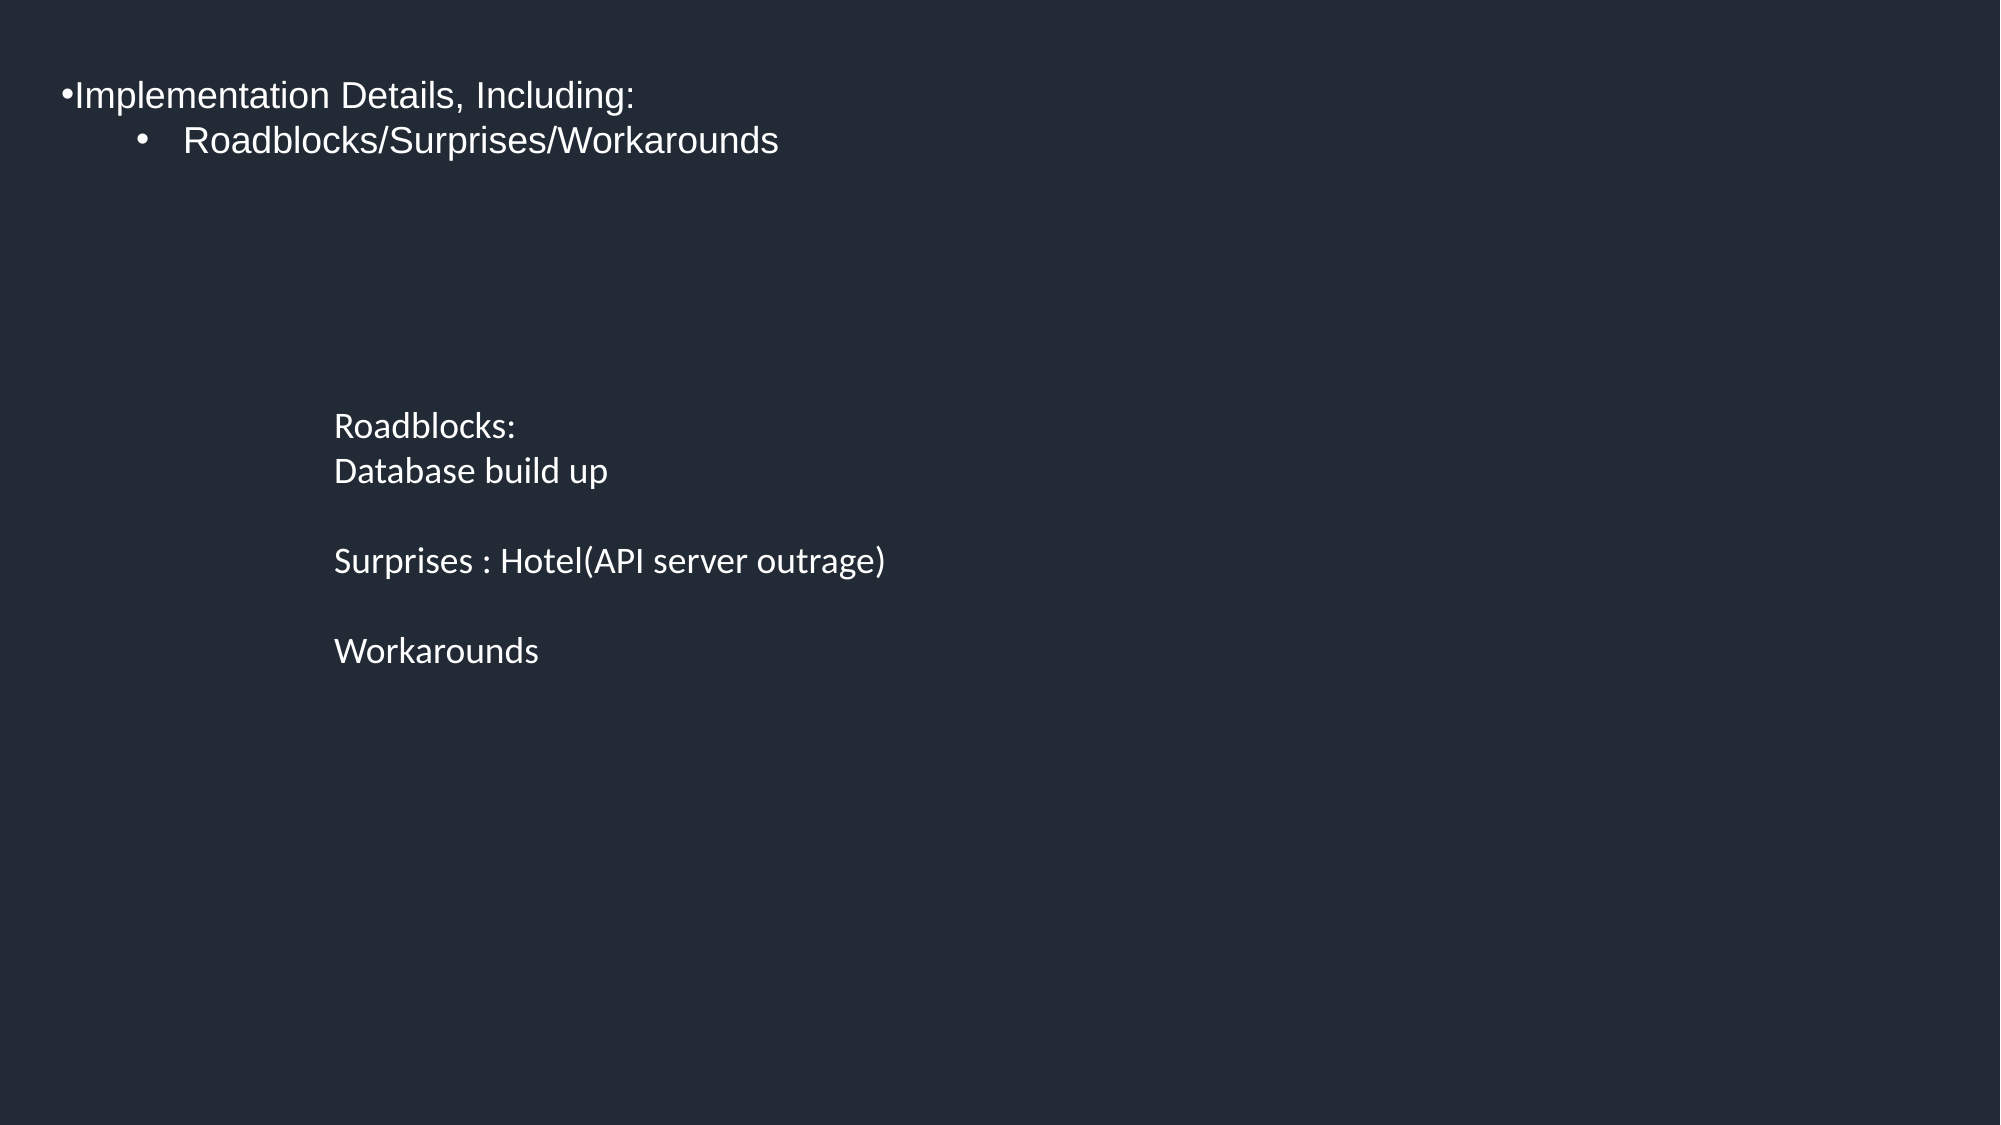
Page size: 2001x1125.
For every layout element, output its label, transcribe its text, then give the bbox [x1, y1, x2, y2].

text_box Roadblocks: Database build up Surprises : Hotel(API server outrage) Workarounds [319, 393, 902, 768]
text_box Implementation Details, Including: Roadblocks/Surprises/Workarounds [46, 63, 1704, 214]
